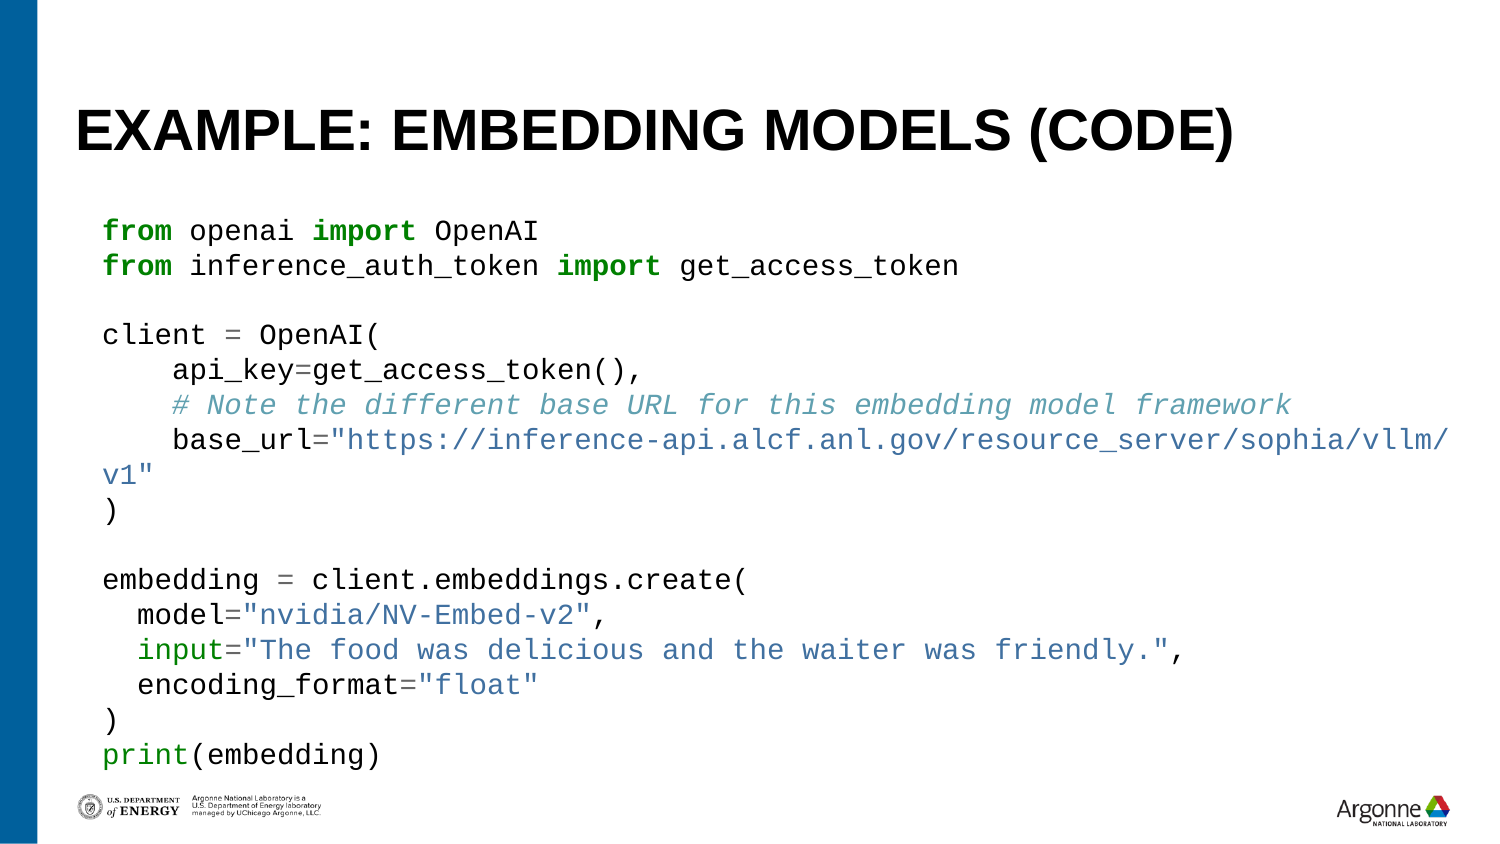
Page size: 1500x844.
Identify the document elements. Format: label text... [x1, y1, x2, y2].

title Example: Embedding Models (Code) [75, 40, 1450, 164]
list from openai import OpenAI from inference_auth_token import get_access_token client = OpenAI( api_key=get_access_token(), # Note the different base URL for this embedding model framework base_url="https://inference-api.alcf.anl.gov/resource_server/sophia/vllm/v1" ) embedding = client.embeddings.create( model="nvidia/NV-Embed-v2", input="The food was delicious and the waiter was friendly.", encoding_format="float" ) print(embedding) [75, 210, 1476, 748]
picture [76, 791, 323, 822]
picture [1329, 788, 1457, 833]
